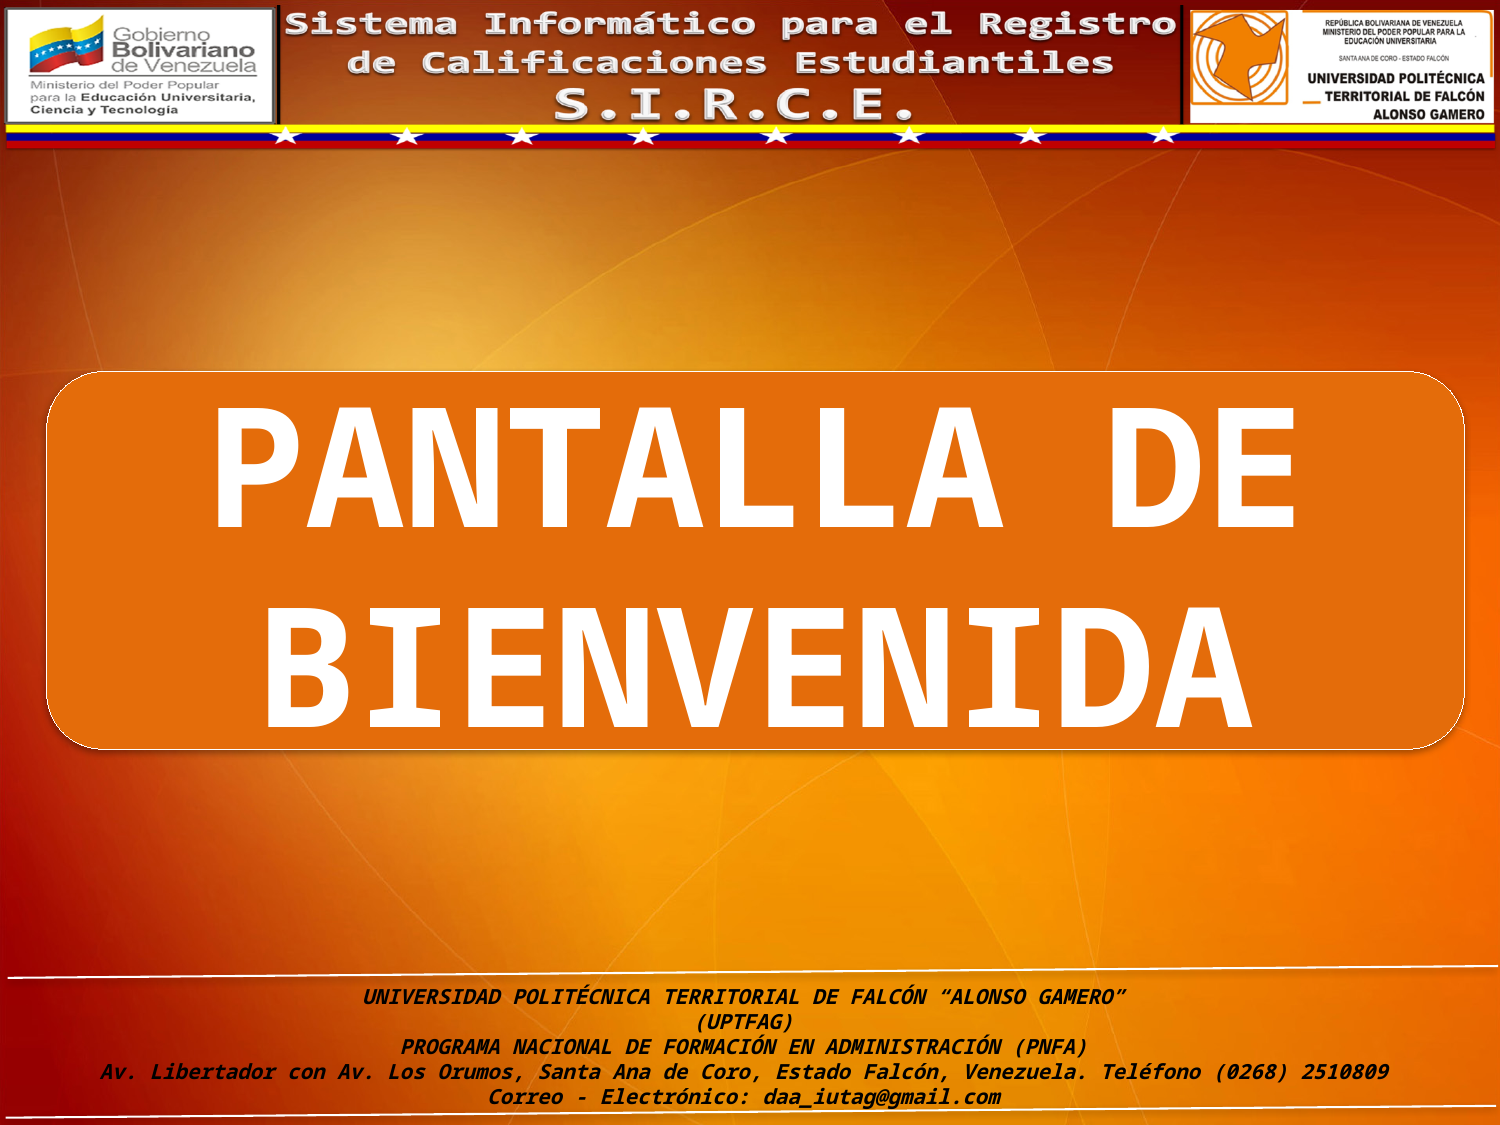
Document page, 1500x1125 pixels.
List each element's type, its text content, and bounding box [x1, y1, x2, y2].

text_box PANTALLA DE BIENVENIDA [46, 371, 1465, 750]
picture [0, 0, 1500, 1125]
